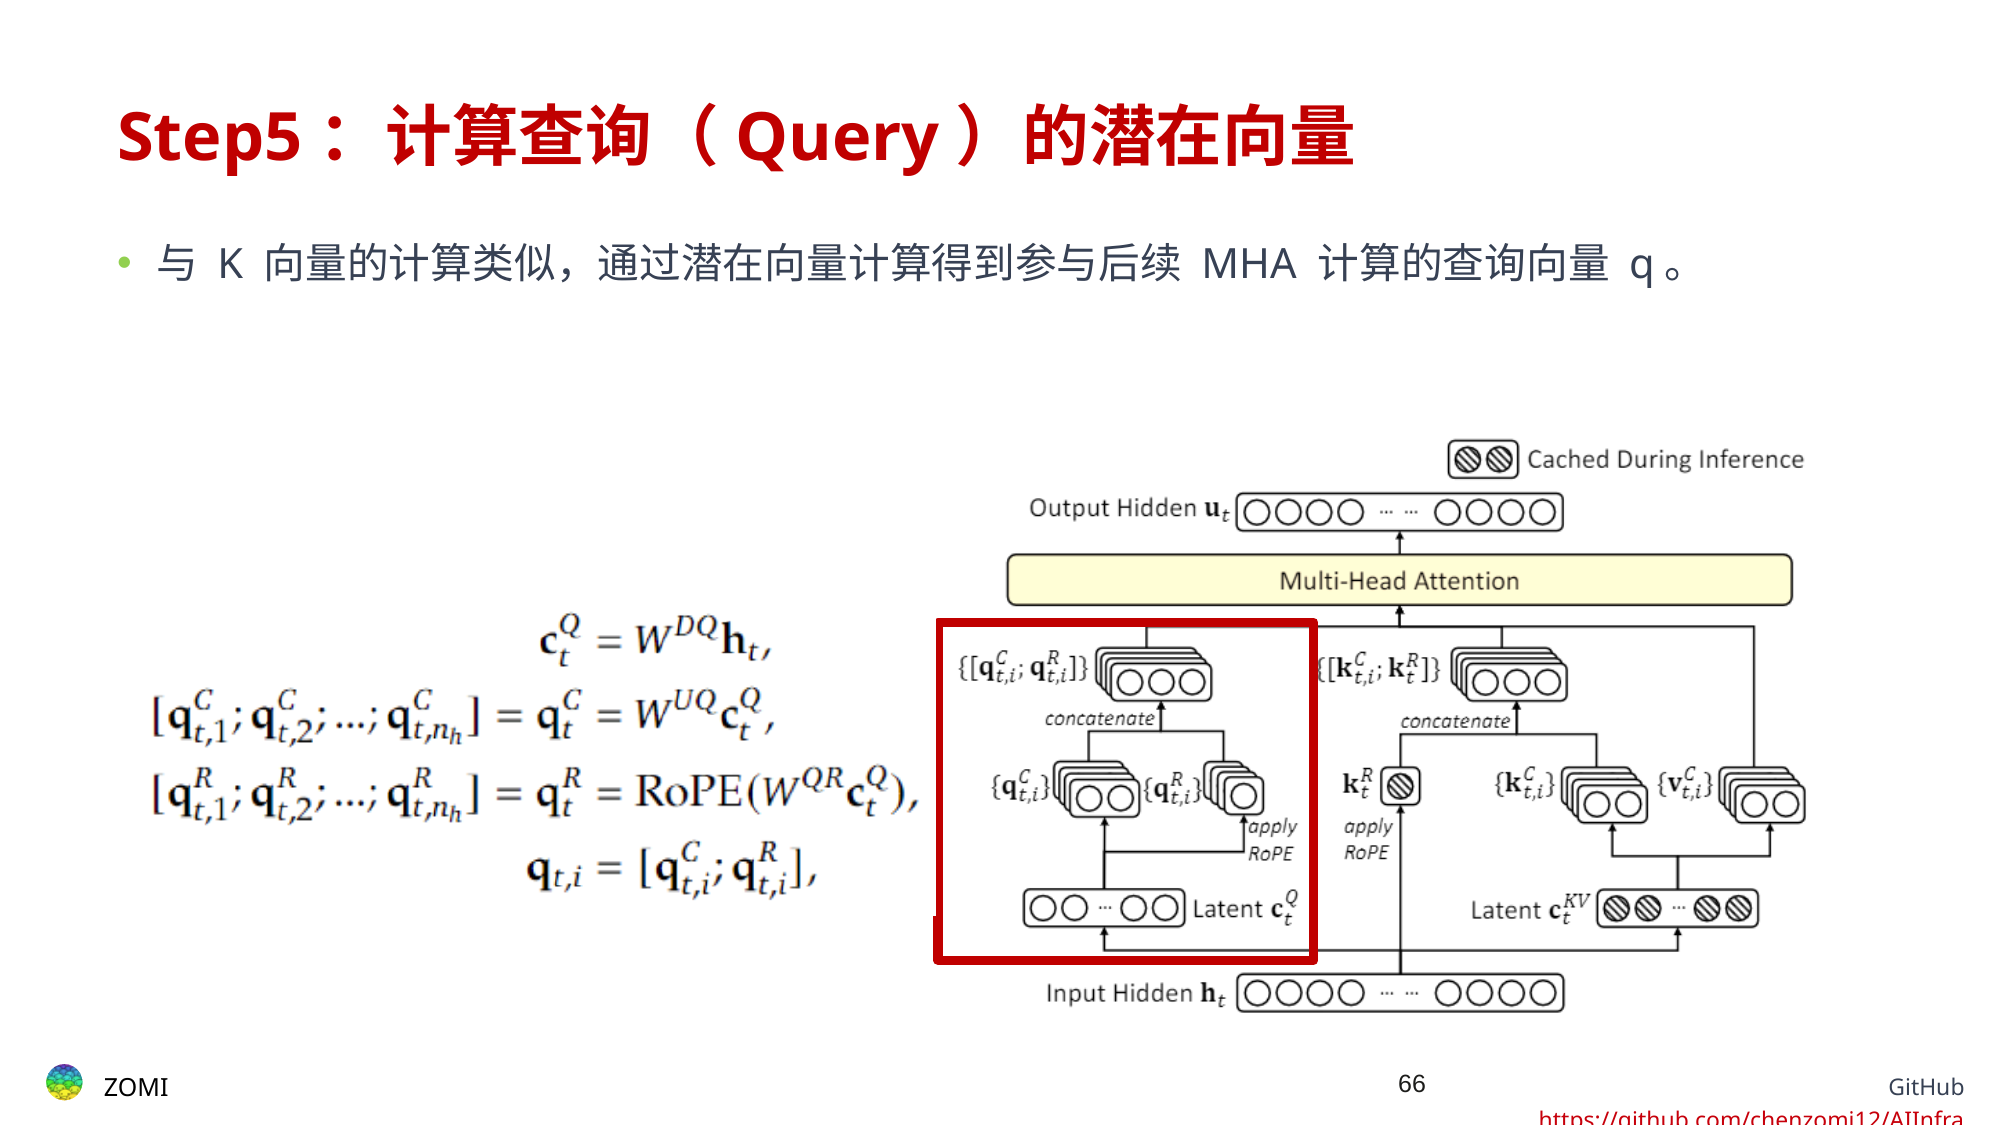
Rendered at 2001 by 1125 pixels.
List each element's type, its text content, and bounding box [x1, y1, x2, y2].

picture [955, 434, 1815, 1017]
picture [99, 591, 936, 916]
picture [47, 1065, 82, 1100]
list 与 K 向量的计算类似，通过潜在向量计算得到参与后续 MHA 计算的查询向量 q。 [102, 204, 1901, 1043]
title Step5：计算查询（Query）的潜在向量 [102, 85, 1901, 183]
text_box [936, 620, 950, 962]
